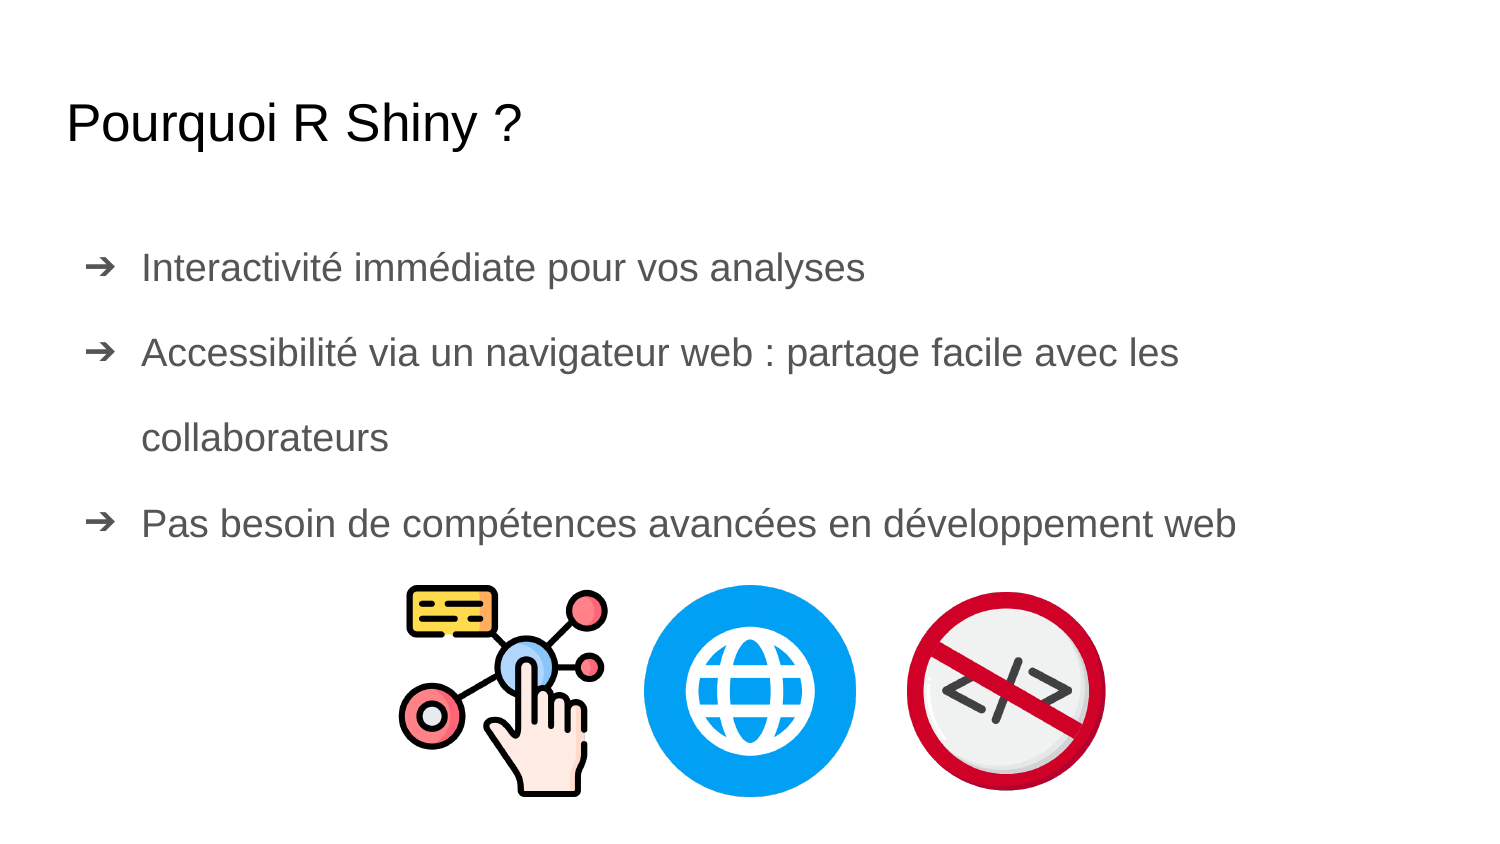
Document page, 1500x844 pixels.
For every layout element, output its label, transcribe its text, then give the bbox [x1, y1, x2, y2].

picture [644, 585, 735, 676]
picture [755, 709, 856, 798]
picture [397, 585, 610, 798]
picture [686, 627, 814, 755]
title Pourquoi R Shiny ? [51, 72, 1449, 167]
picture [900, 585, 1112, 798]
picture [644, 706, 746, 798]
list Interactivité immédiate pour vos analyses Accessibilité via un navigateur web : partage facile avec les collaborateurs Pas besoin de compétences avancées en développement web [51, 189, 1449, 750]
picture [765, 585, 856, 674]
